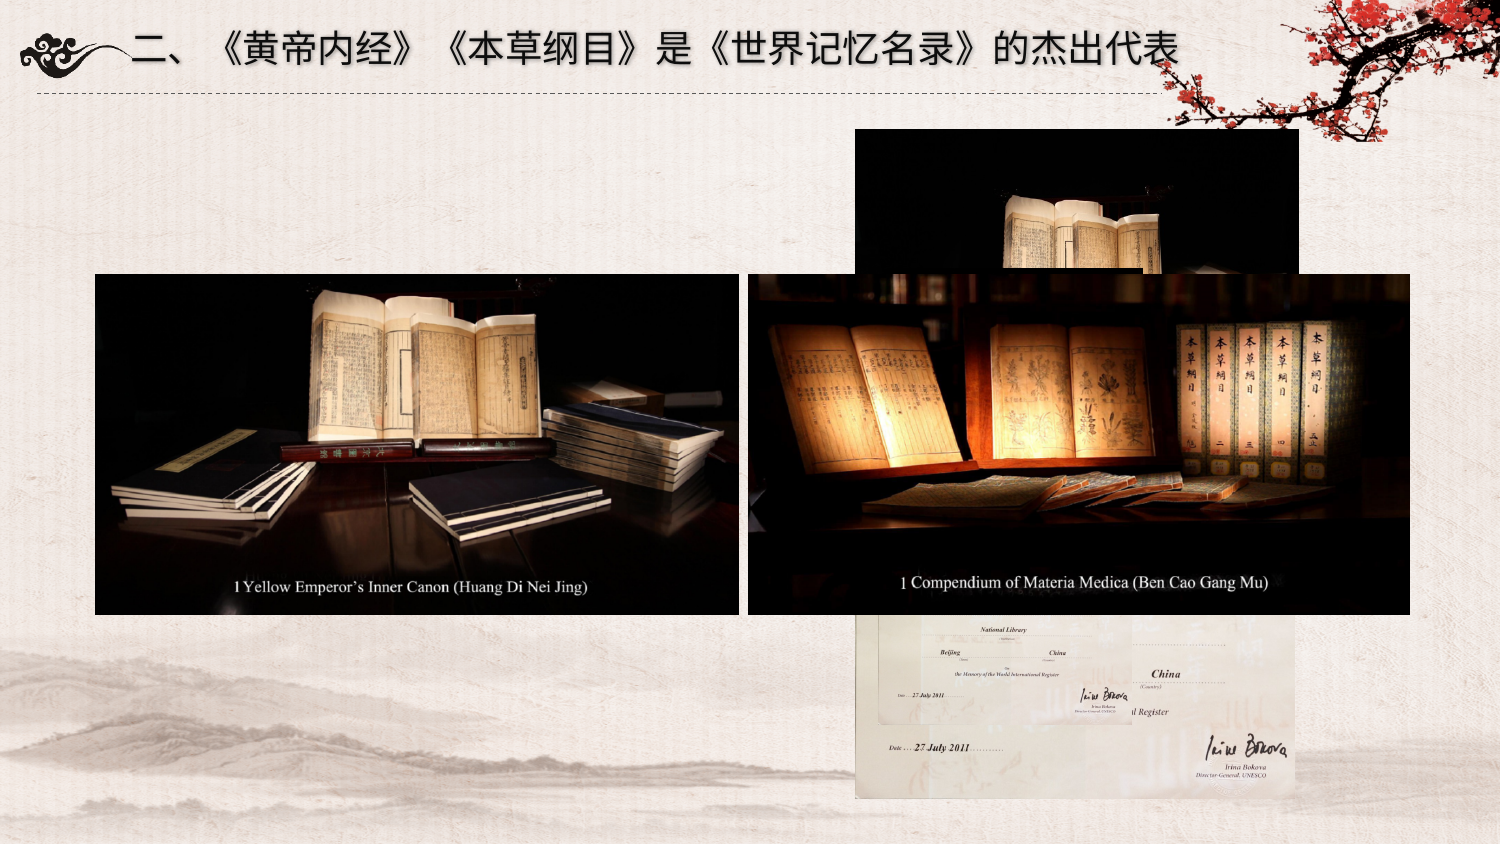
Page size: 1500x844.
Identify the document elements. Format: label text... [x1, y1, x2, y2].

text_box 二、《黄帝内经》《本草纲目》是《世界记忆名录》的杰出代表 [140, 17, 1079, 78]
picture [0, 0, 1500, 844]
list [855, 129, 1299, 274]
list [855, 615, 1295, 799]
